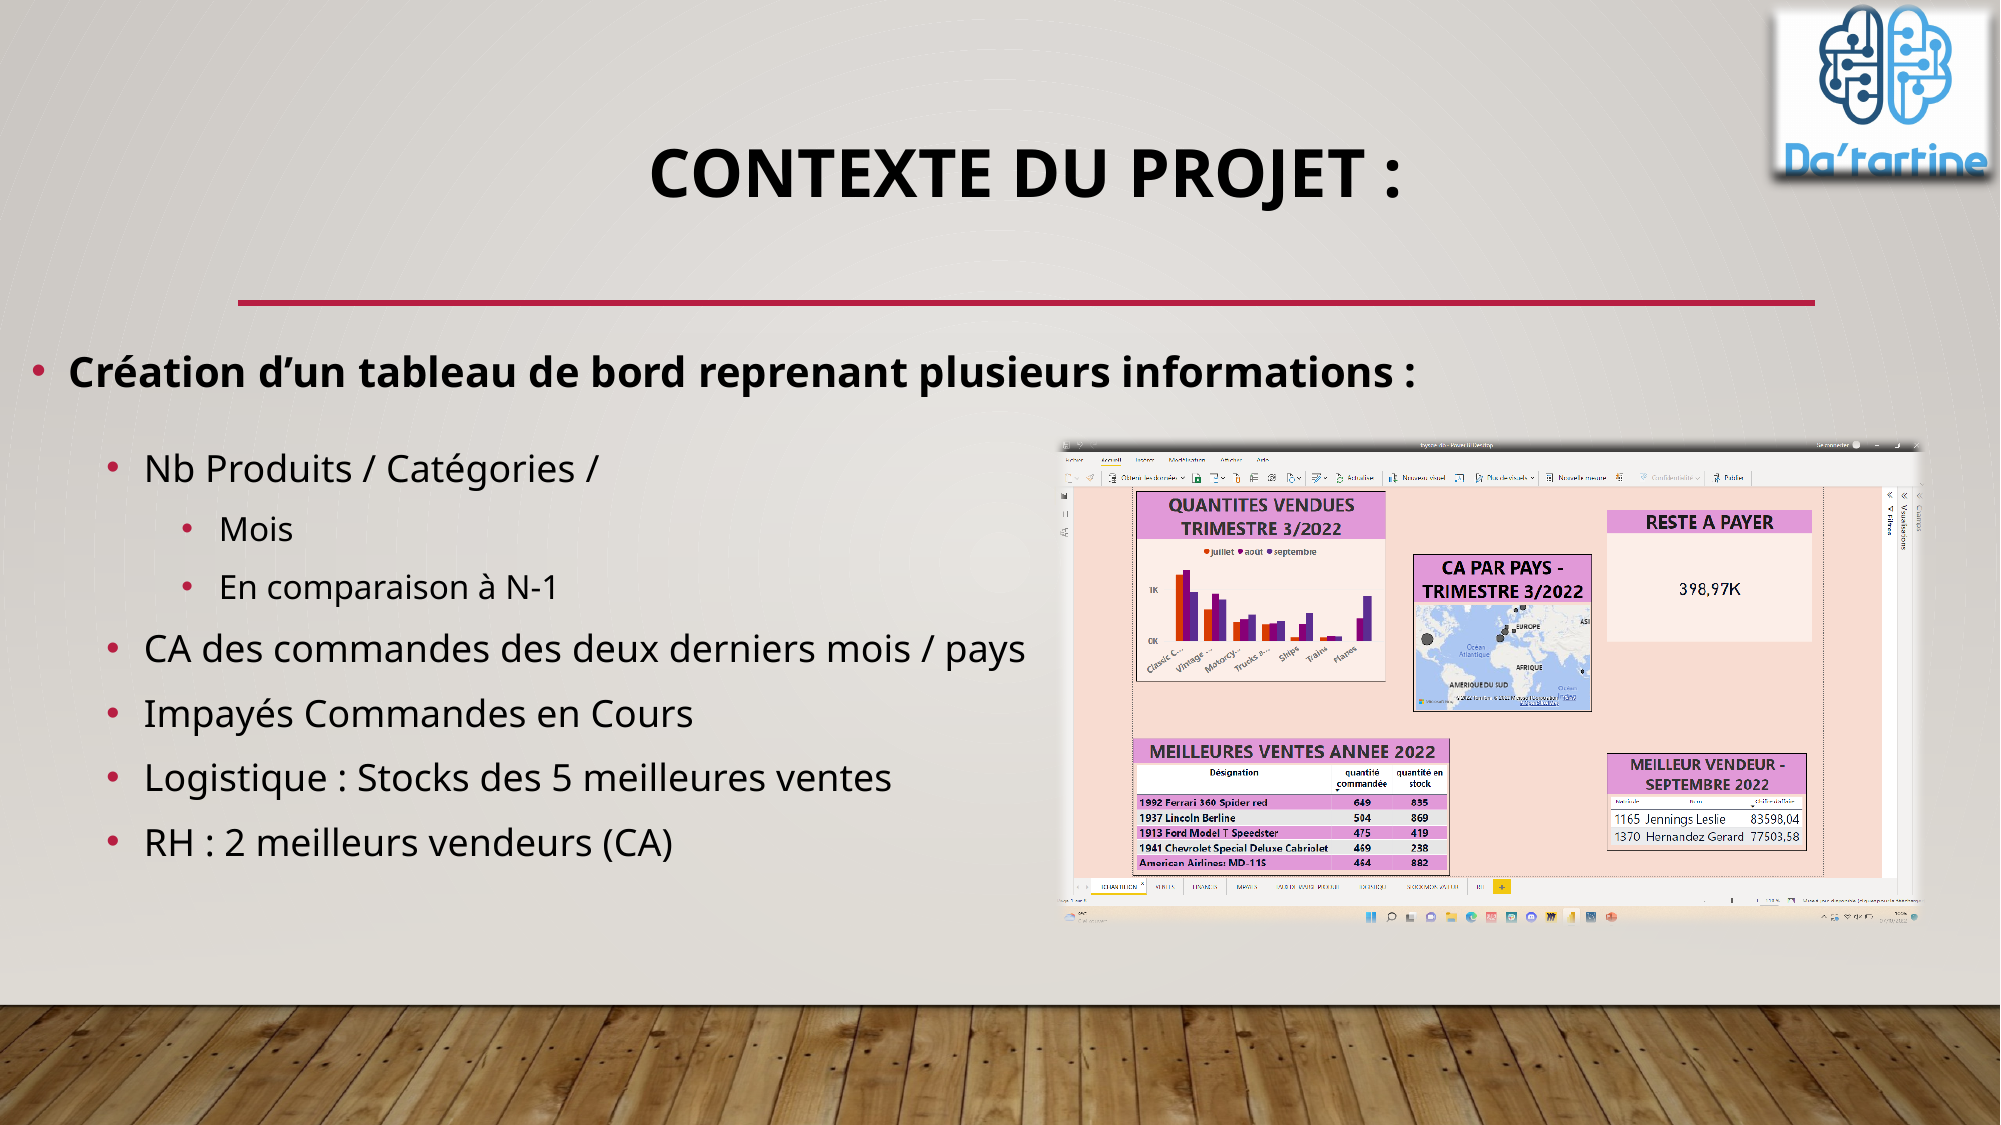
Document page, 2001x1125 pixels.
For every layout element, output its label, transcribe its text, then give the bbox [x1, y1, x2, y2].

picture [1054, 436, 1926, 927]
title Contexte du projet : [238, 131, 1814, 305]
picture [1764, 0, 2000, 181]
list Création d’un tableau de bord reprenant plusieurs informations : Nb Produits / Catégories / Mois En comparaison à N-1 CA des commandes des deux derniers mois / pays Impayés Commandes en Cours Logistique : Stocks des 5 meilleures ventes RH : 2 meilleurs vendeurs (CA) [16, 327, 1592, 959]
picture [0, 1005, 2000, 1125]
